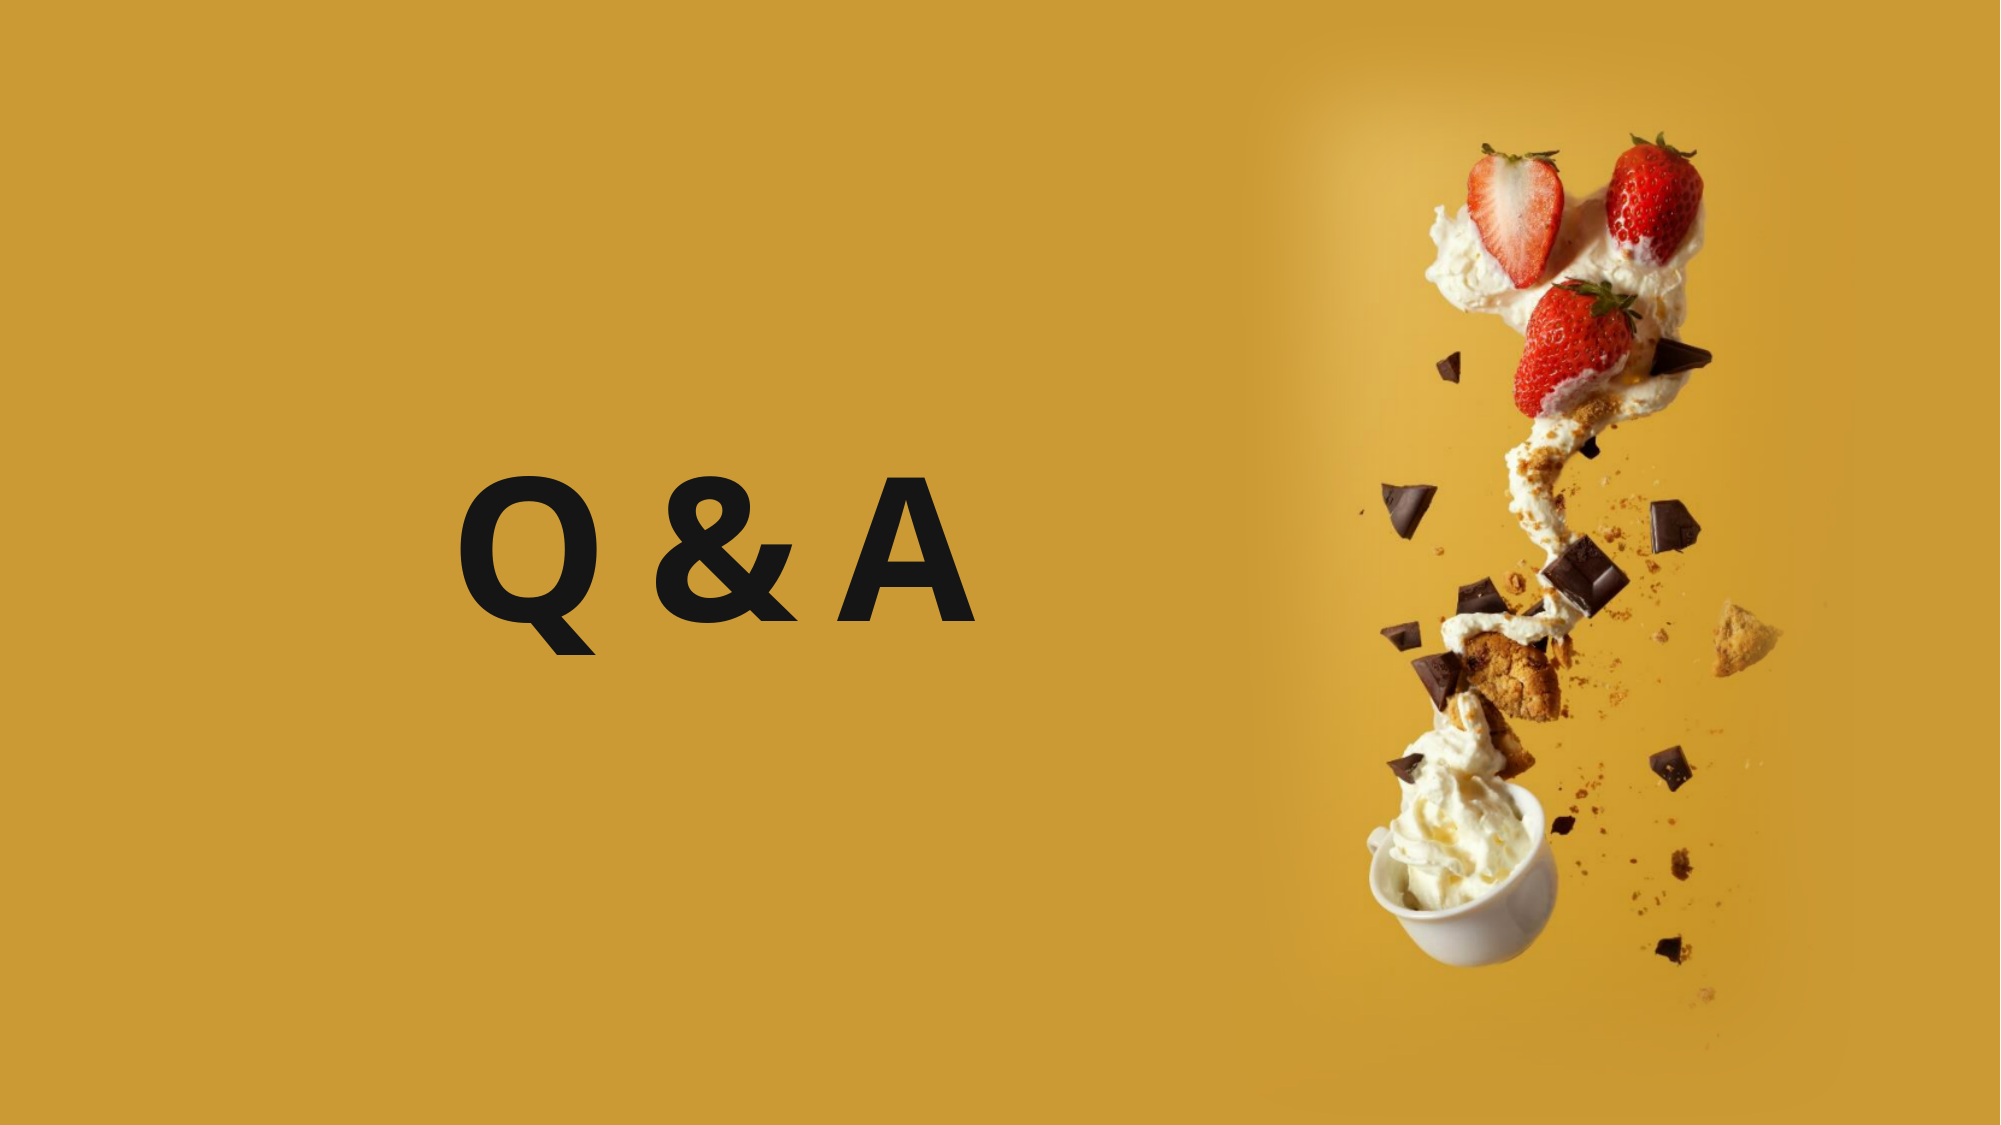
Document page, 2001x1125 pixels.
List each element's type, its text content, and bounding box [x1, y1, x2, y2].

picture [1220, 0, 1863, 1125]
text_box Q & A [434, 413, 991, 669]
